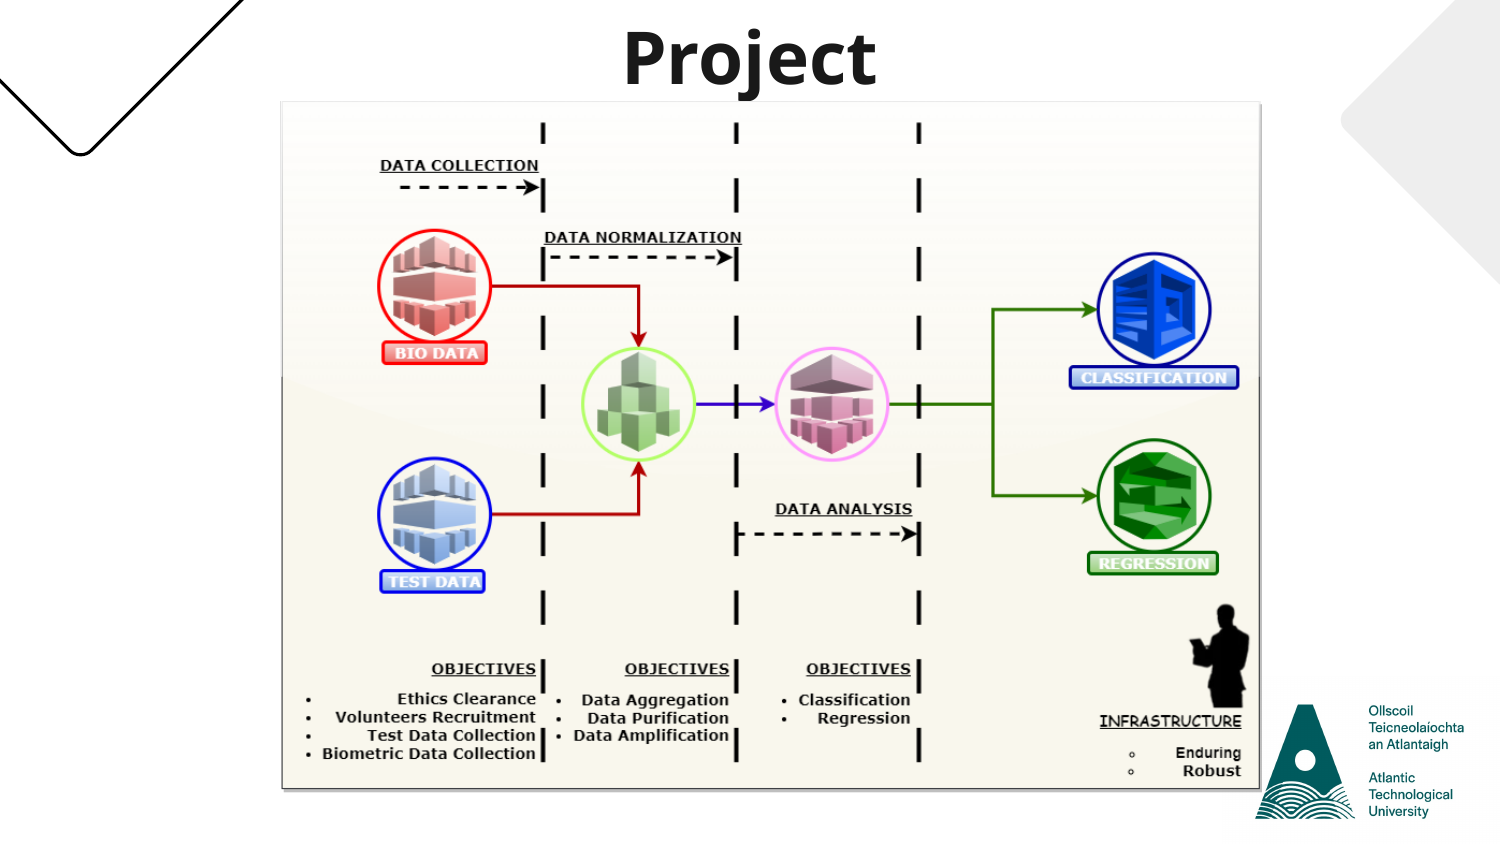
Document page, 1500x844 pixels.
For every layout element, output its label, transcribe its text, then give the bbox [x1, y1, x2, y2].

title Project Summary [431, 0, 1069, 91]
picture [258, 100, 1500, 844]
